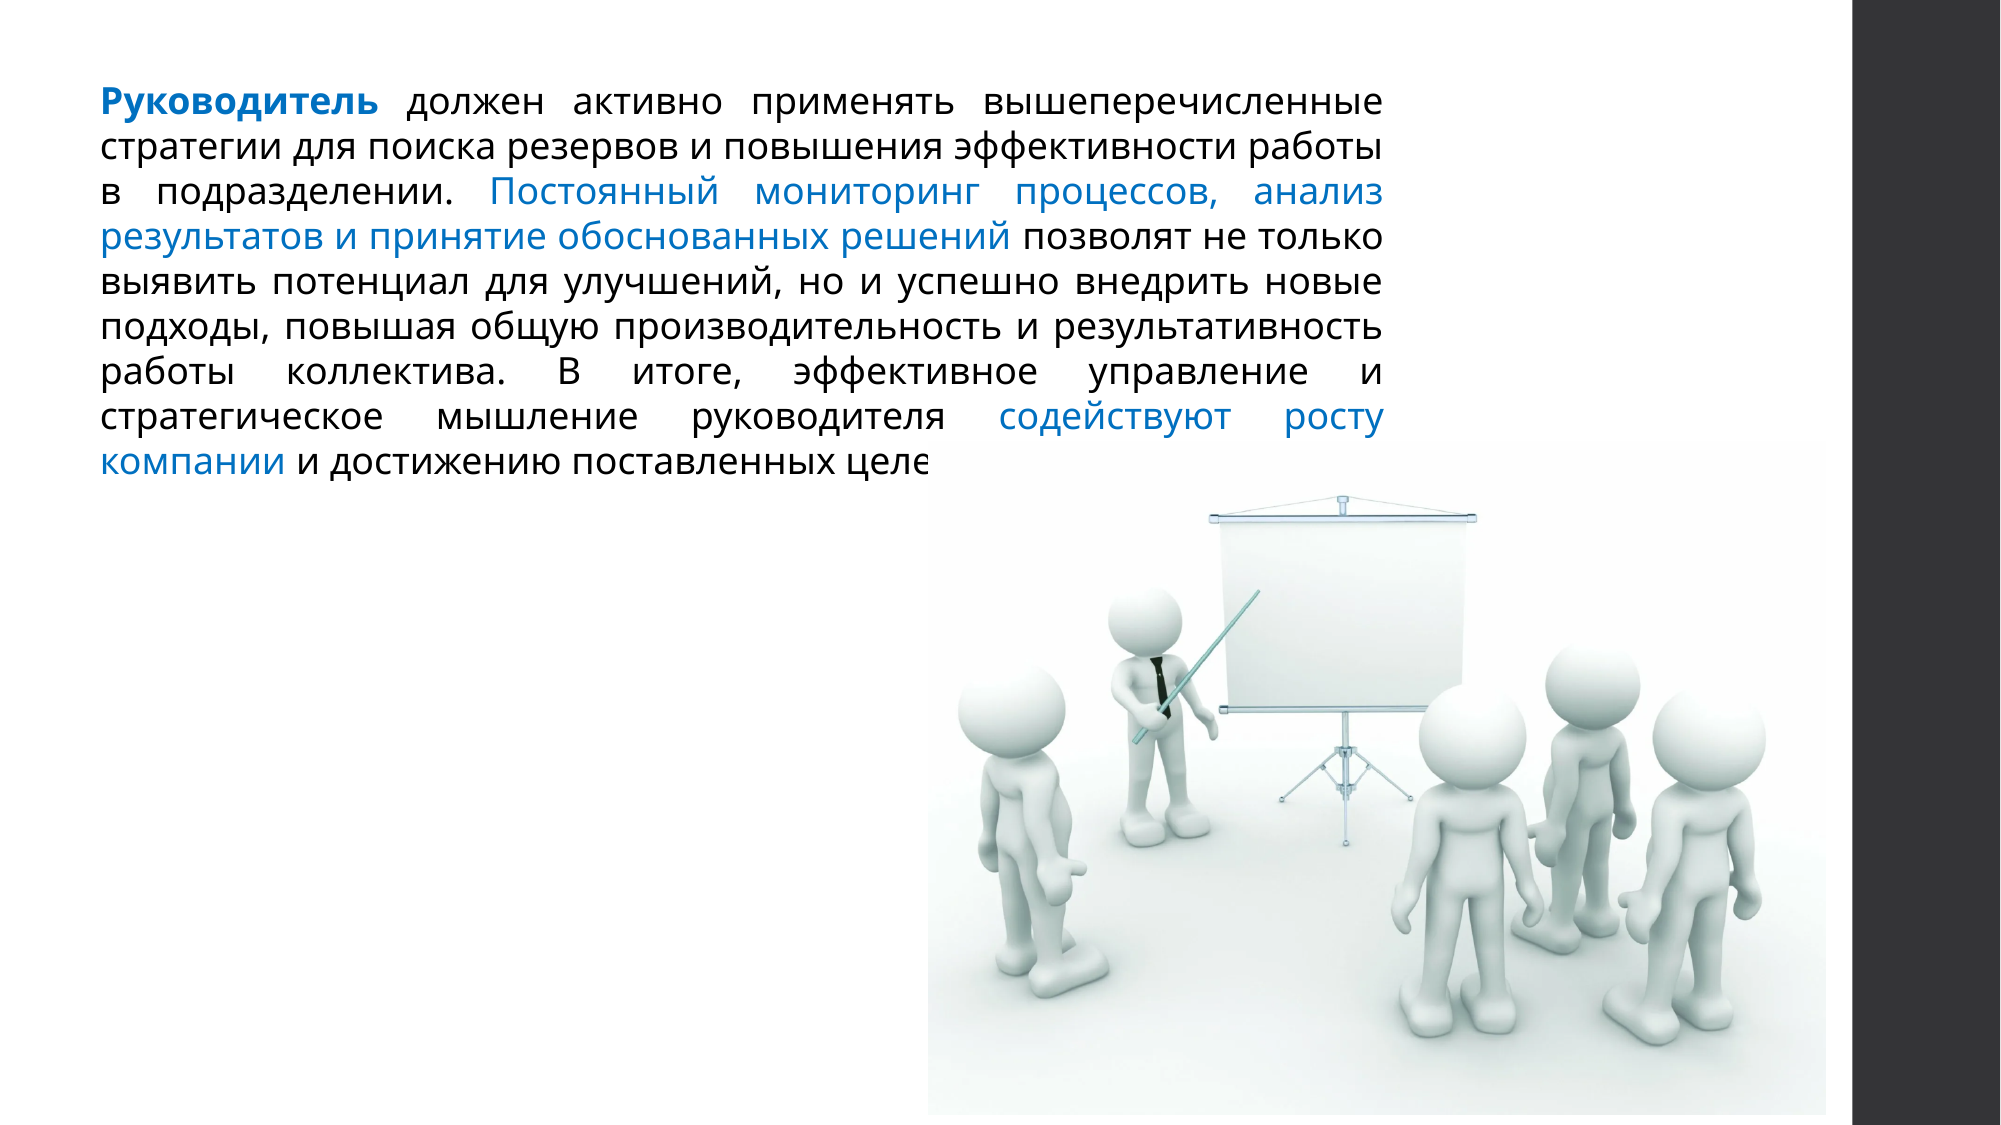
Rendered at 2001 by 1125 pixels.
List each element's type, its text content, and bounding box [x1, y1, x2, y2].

text_box Руководитель должен активно применять вышеперечисленные стратегии для поиска резервов и повышения эффективности работы в подразделении. Постоянный мониторинг процессов, анализ результатов и принятие обоснованных решений позволят не только выявить потенциал для улучшений, но и успешно внедрить новые подходы, повышая общую производительность и результативность работы коллектива. В итоге, эффективное управление и стратегическое мышление руководителя содействуют росту компании и достижению поставленных целей. [85, 70, 1400, 490]
picture [928, 441, 1827, 1116]
